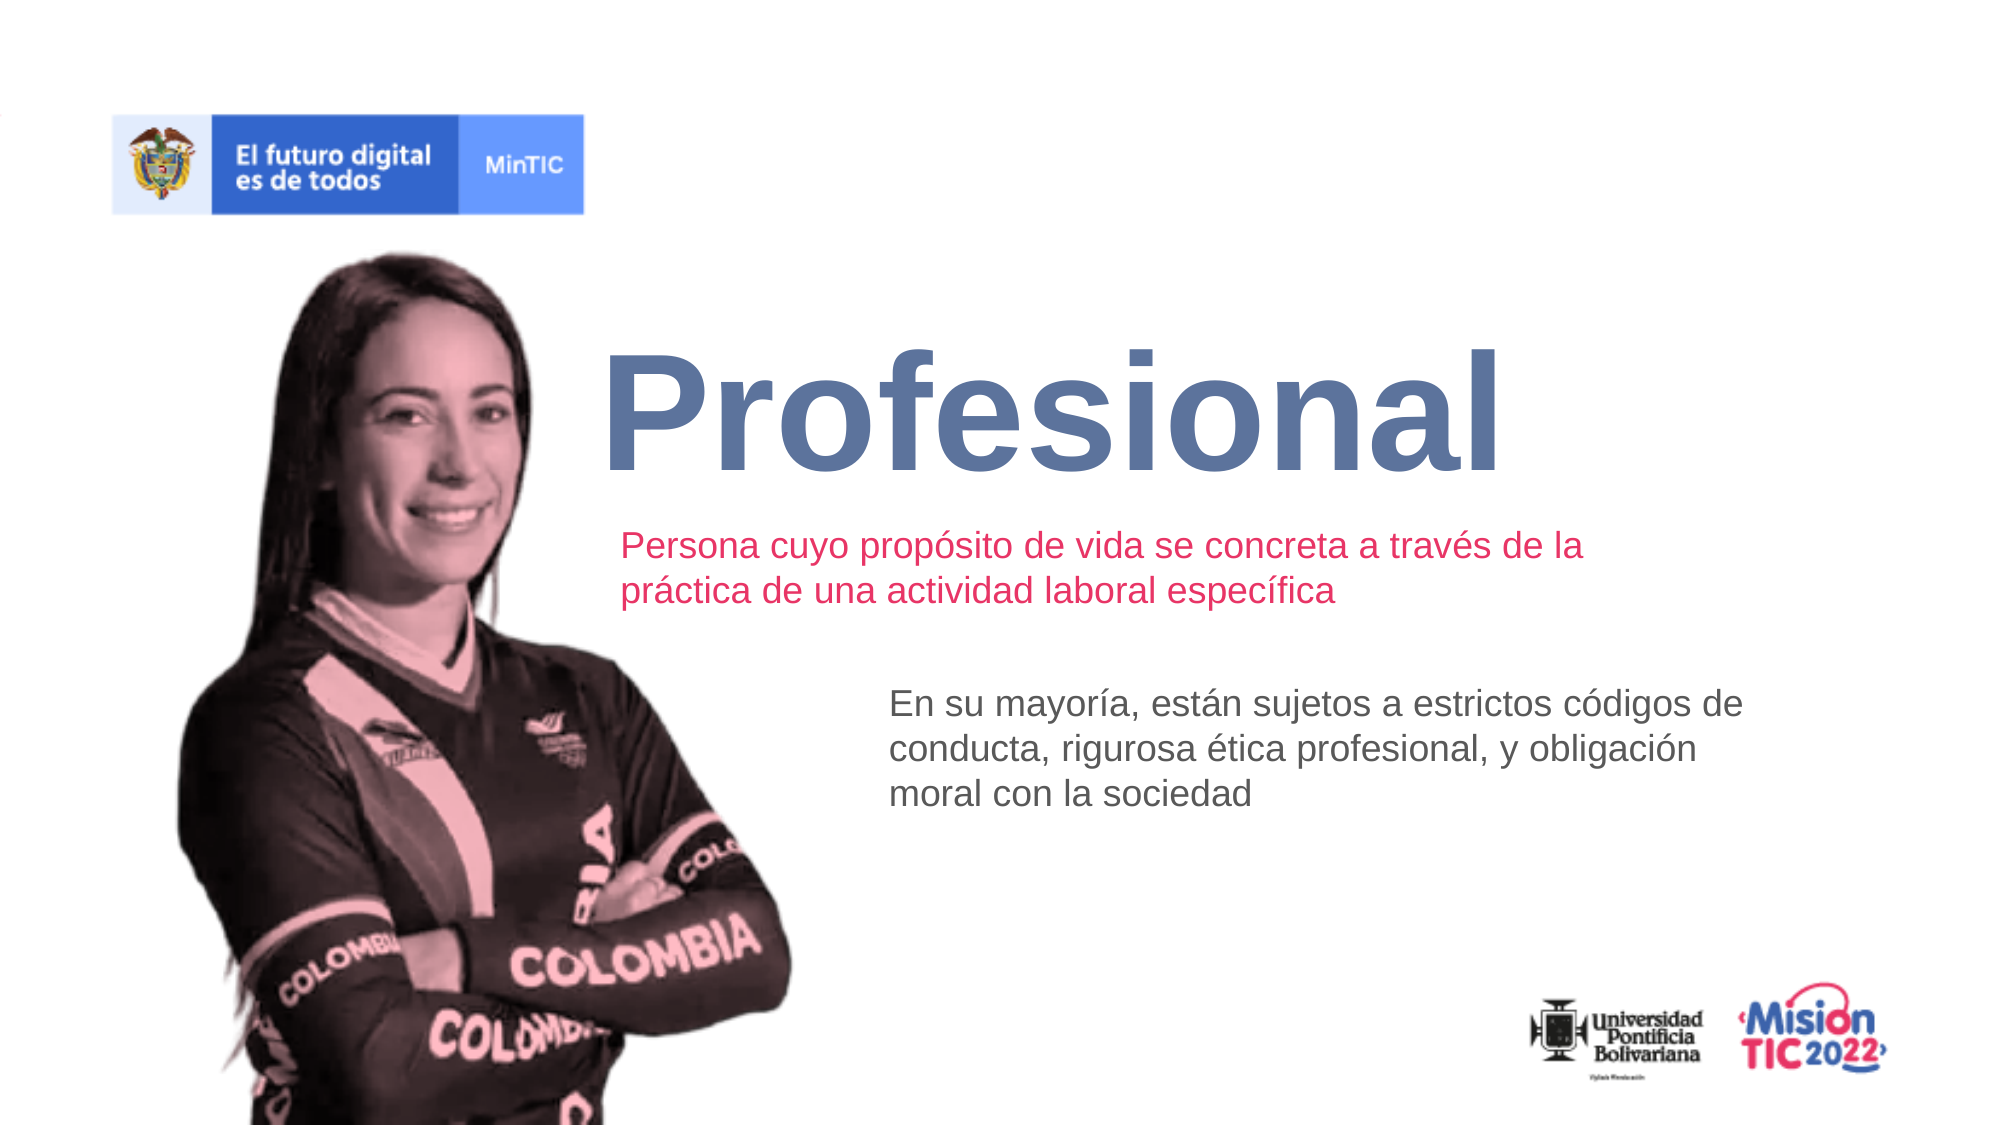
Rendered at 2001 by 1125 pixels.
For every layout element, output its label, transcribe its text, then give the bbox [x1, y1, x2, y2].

picture [0, 1, 2000, 1125]
text_box En su mayoría, están sujetos a estrictos códigos de conducta, rigurosa ética profesional, y obligación moral con la sociedad [874, 671, 1778, 822]
text_box Profesional [814, 296, 1715, 512]
text_box Persona cuyo propósito de vida se concreta a través de la práctica de una actividad laboral específica [814, 513, 1606, 619]
